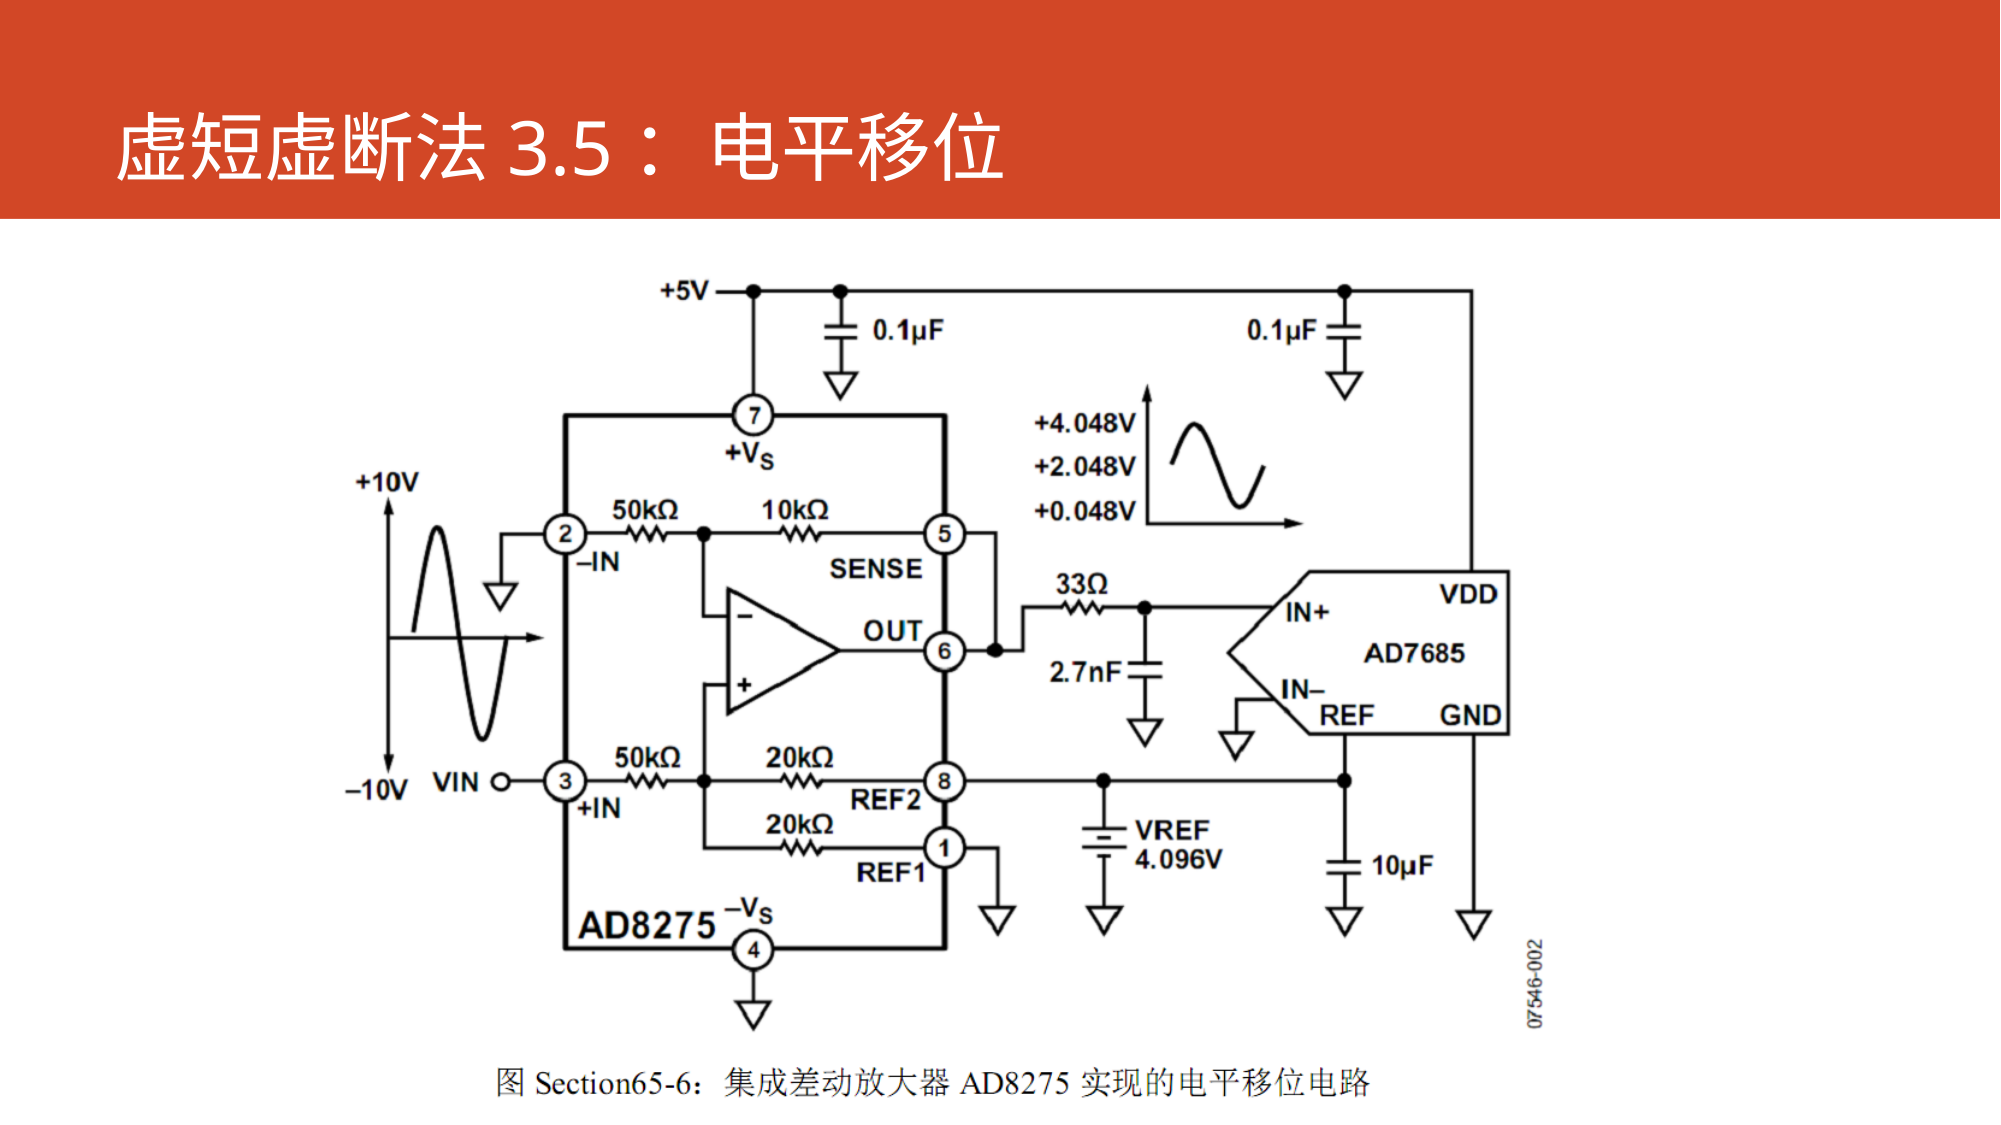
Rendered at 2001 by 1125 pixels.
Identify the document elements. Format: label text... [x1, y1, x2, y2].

title 虚短虚断法3.5：电平移位 [99, 0, 1863, 199]
picture [318, 247, 1567, 1112]
